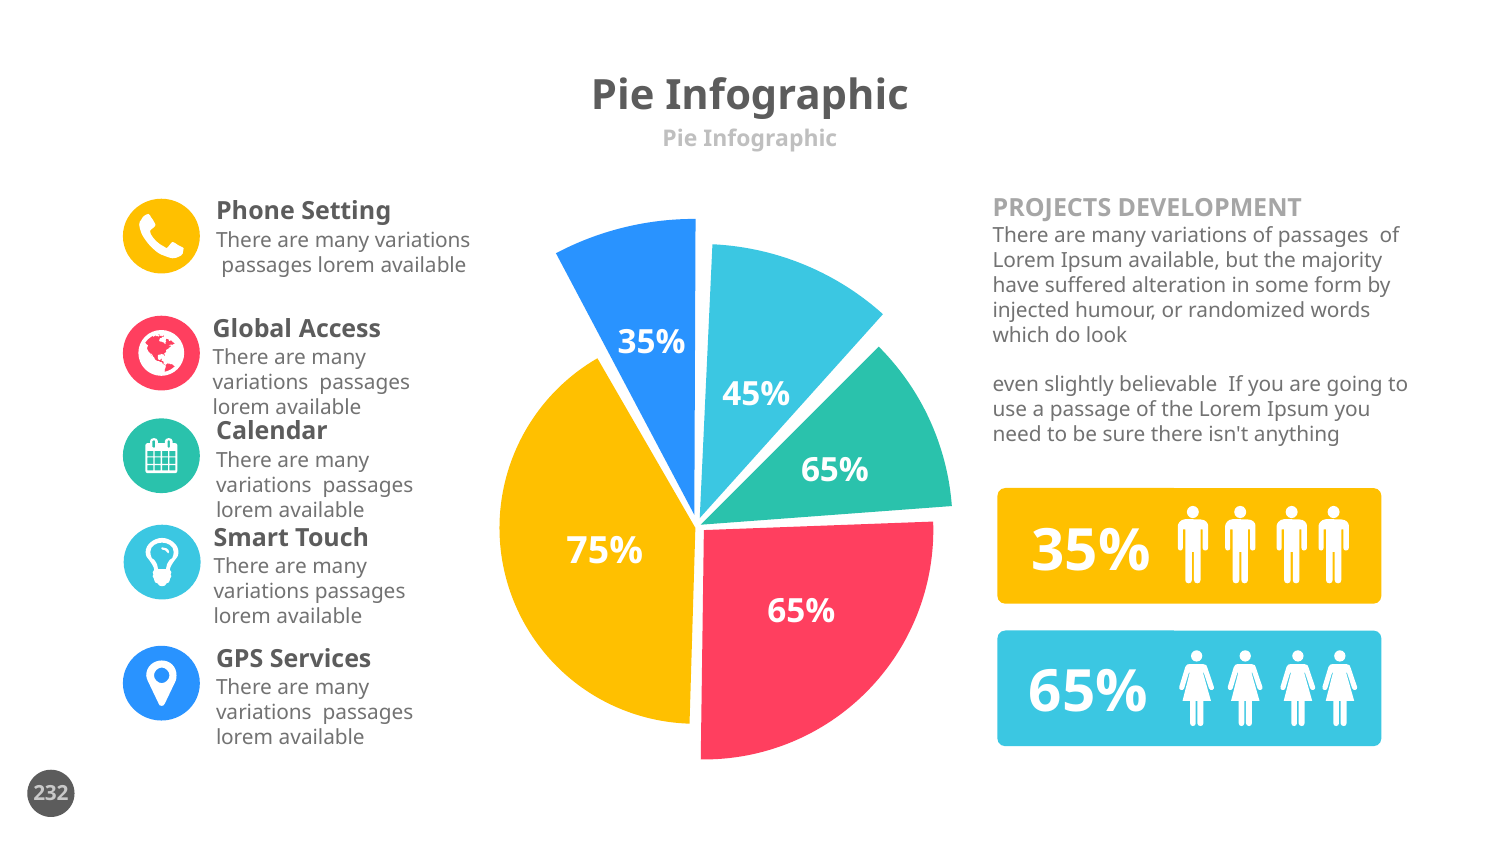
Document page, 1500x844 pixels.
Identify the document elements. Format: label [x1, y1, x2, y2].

text_box [215, 414, 470, 498]
list [412, 121, 1088, 155]
text_box [122, 315, 201, 391]
text_box [213, 520, 467, 604]
text_box [123, 524, 201, 600]
text_box [995, 485, 1384, 606]
text_box [212, 311, 466, 395]
text_box [978, 183, 1431, 454]
text_box [995, 628, 1384, 749]
slide_number [13, 770, 89, 816]
text_box [497, 216, 954, 762]
text_box [215, 194, 477, 278]
text_box [122, 198, 201, 274]
text_box [122, 645, 201, 721]
text_box [122, 418, 201, 494]
text_box [215, 641, 470, 725]
title [287, 63, 1213, 122]
